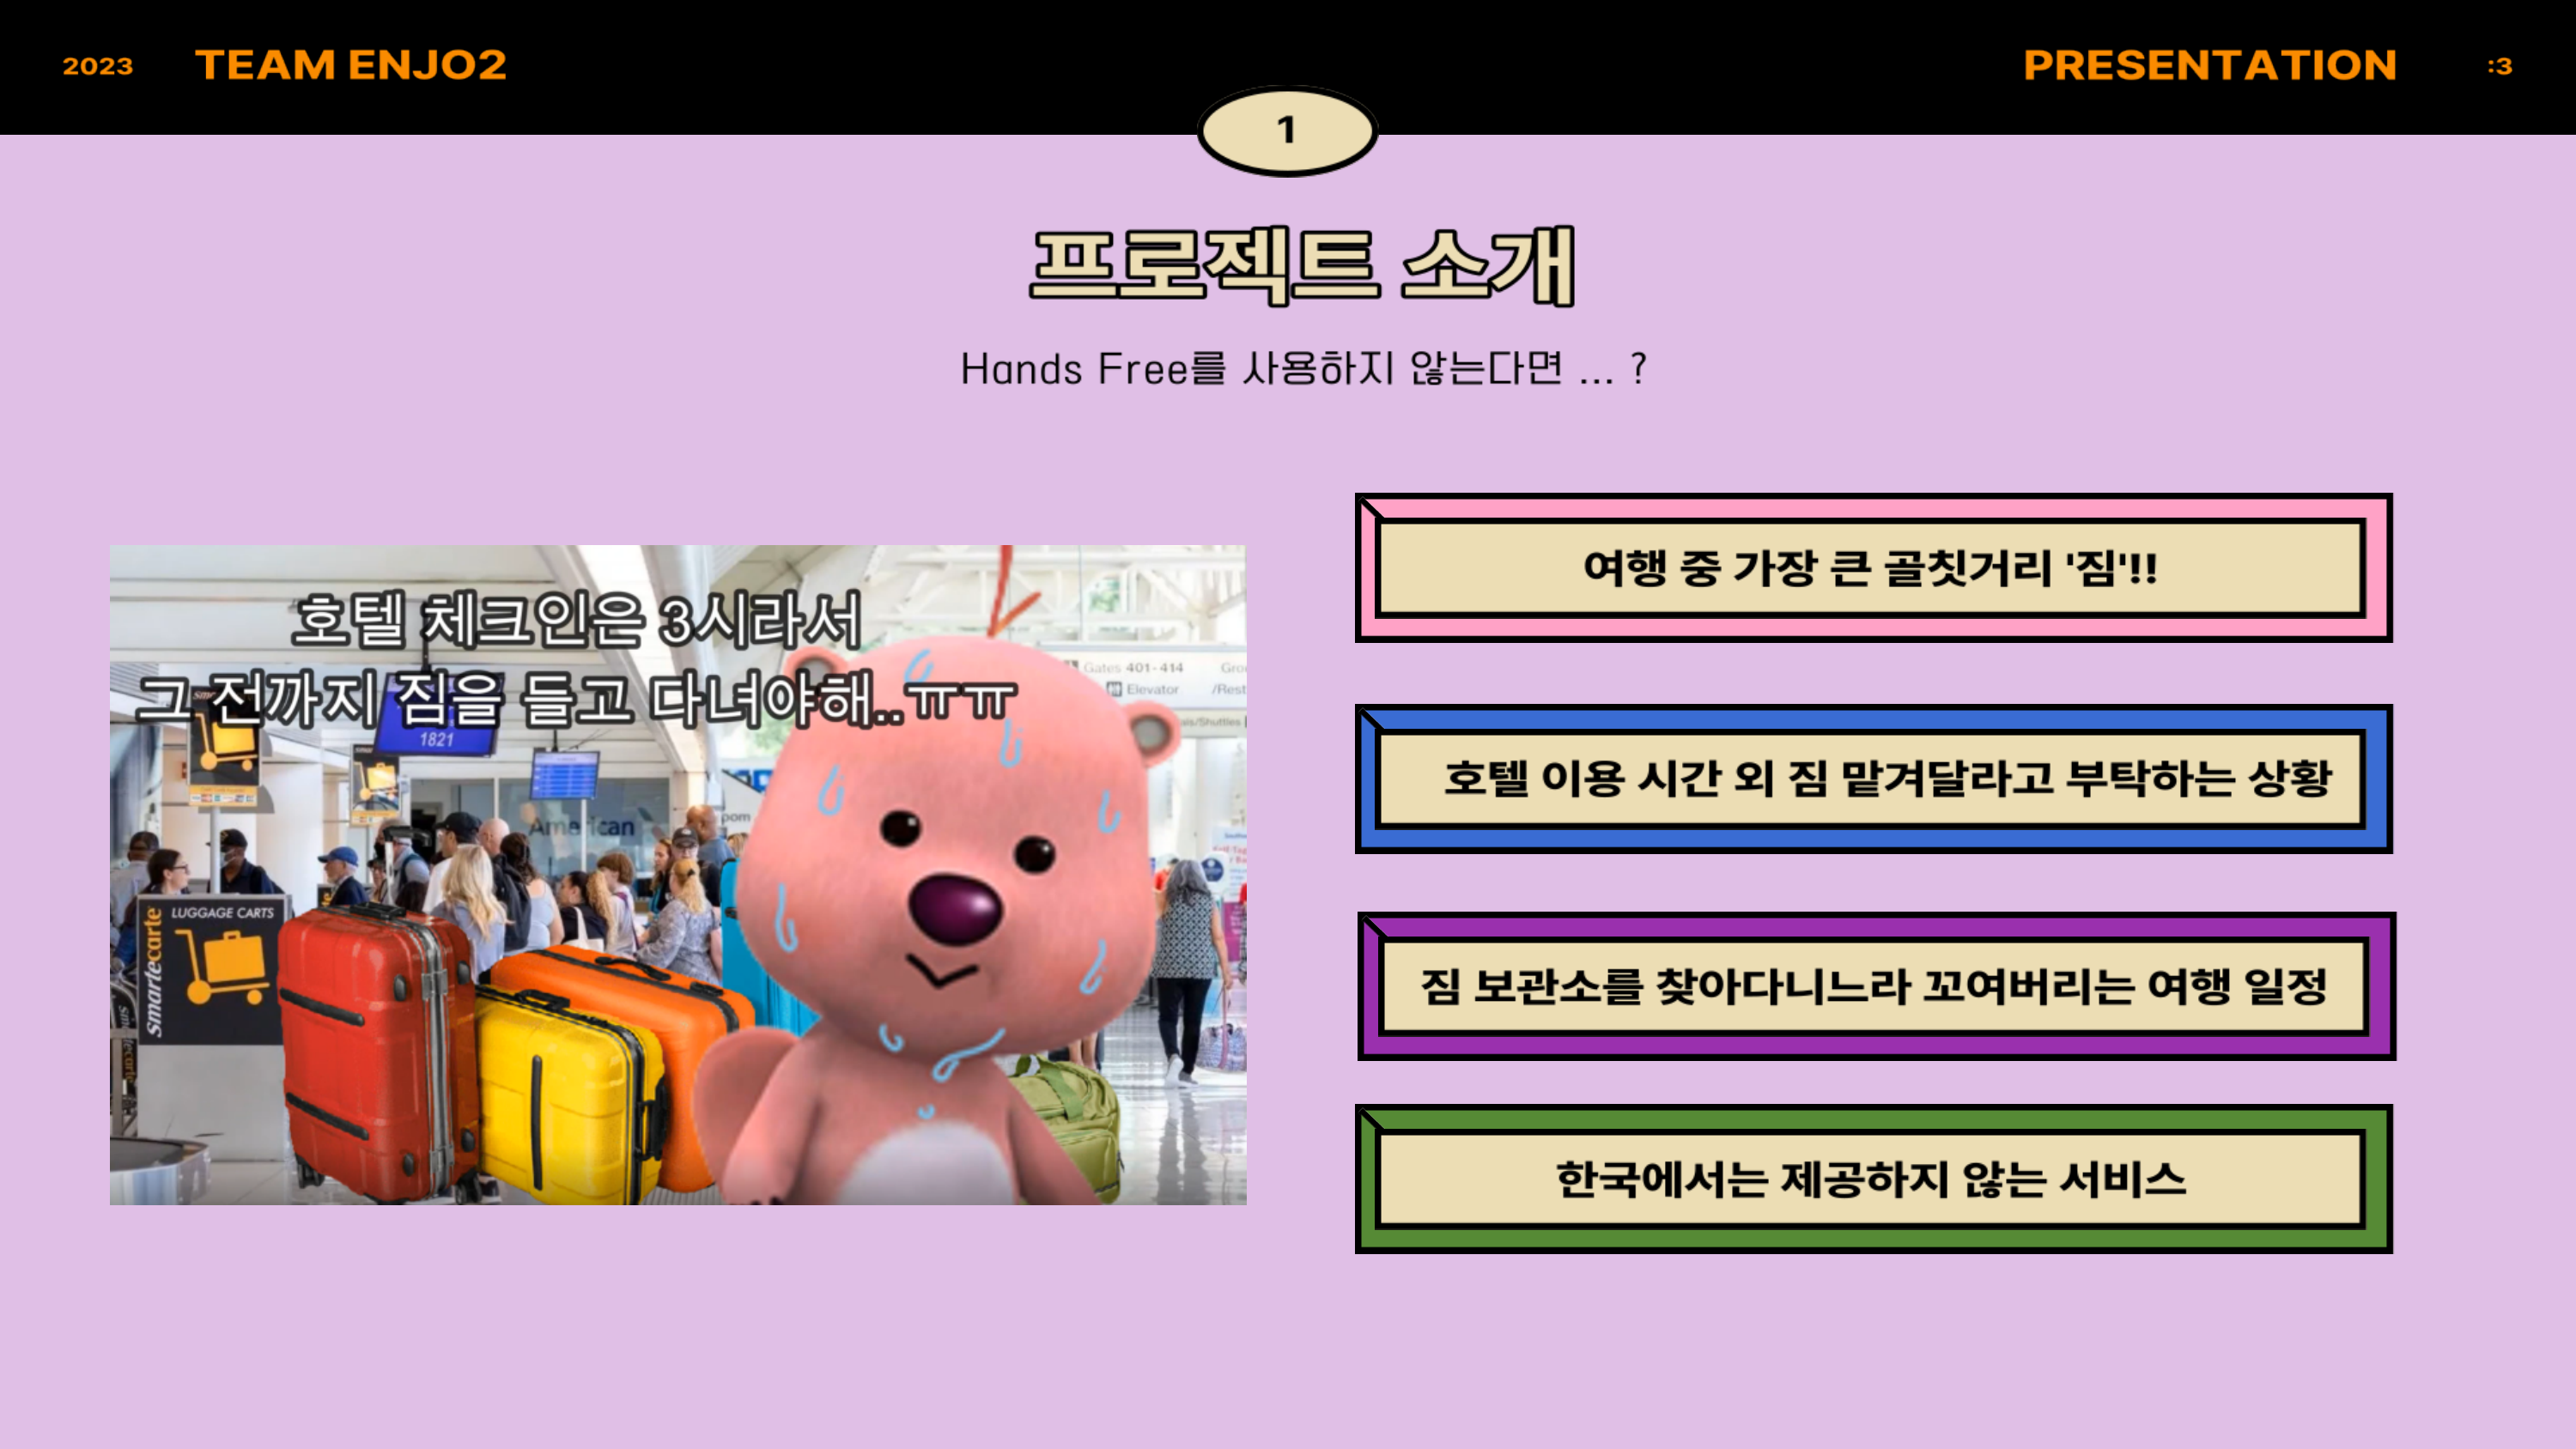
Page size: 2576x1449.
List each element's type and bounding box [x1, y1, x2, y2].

text_box [110, 545, 1247, 1206]
text_box [1375, 729, 2368, 830]
text_box [1354, 493, 2396, 643]
picture [2439, 47, 2527, 87]
picture [187, 32, 529, 115]
text_box [1351, 728, 1374, 737]
text_box [1377, 936, 2371, 1038]
picture [1369, 533, 2179, 606]
text_box [0, 0, 2576, 135]
picture [1261, 100, 1313, 161]
picture [1369, 1144, 2212, 1217]
text_box [1358, 912, 2398, 1062]
picture [1386, 743, 2358, 816]
text_box [1354, 1104, 2396, 1254]
text_box [1354, 936, 1376, 944]
text_box [1197, 85, 1379, 179]
text_box [1351, 1128, 1376, 1137]
text_box [1354, 704, 2396, 854]
picture [1856, 32, 2407, 100]
text_box [1375, 518, 2368, 619]
picture [644, 174, 1685, 406]
picture [1371, 951, 2348, 1025]
text_box [1375, 1129, 2368, 1230]
text_box [1351, 517, 1376, 525]
picture [58, 47, 151, 87]
